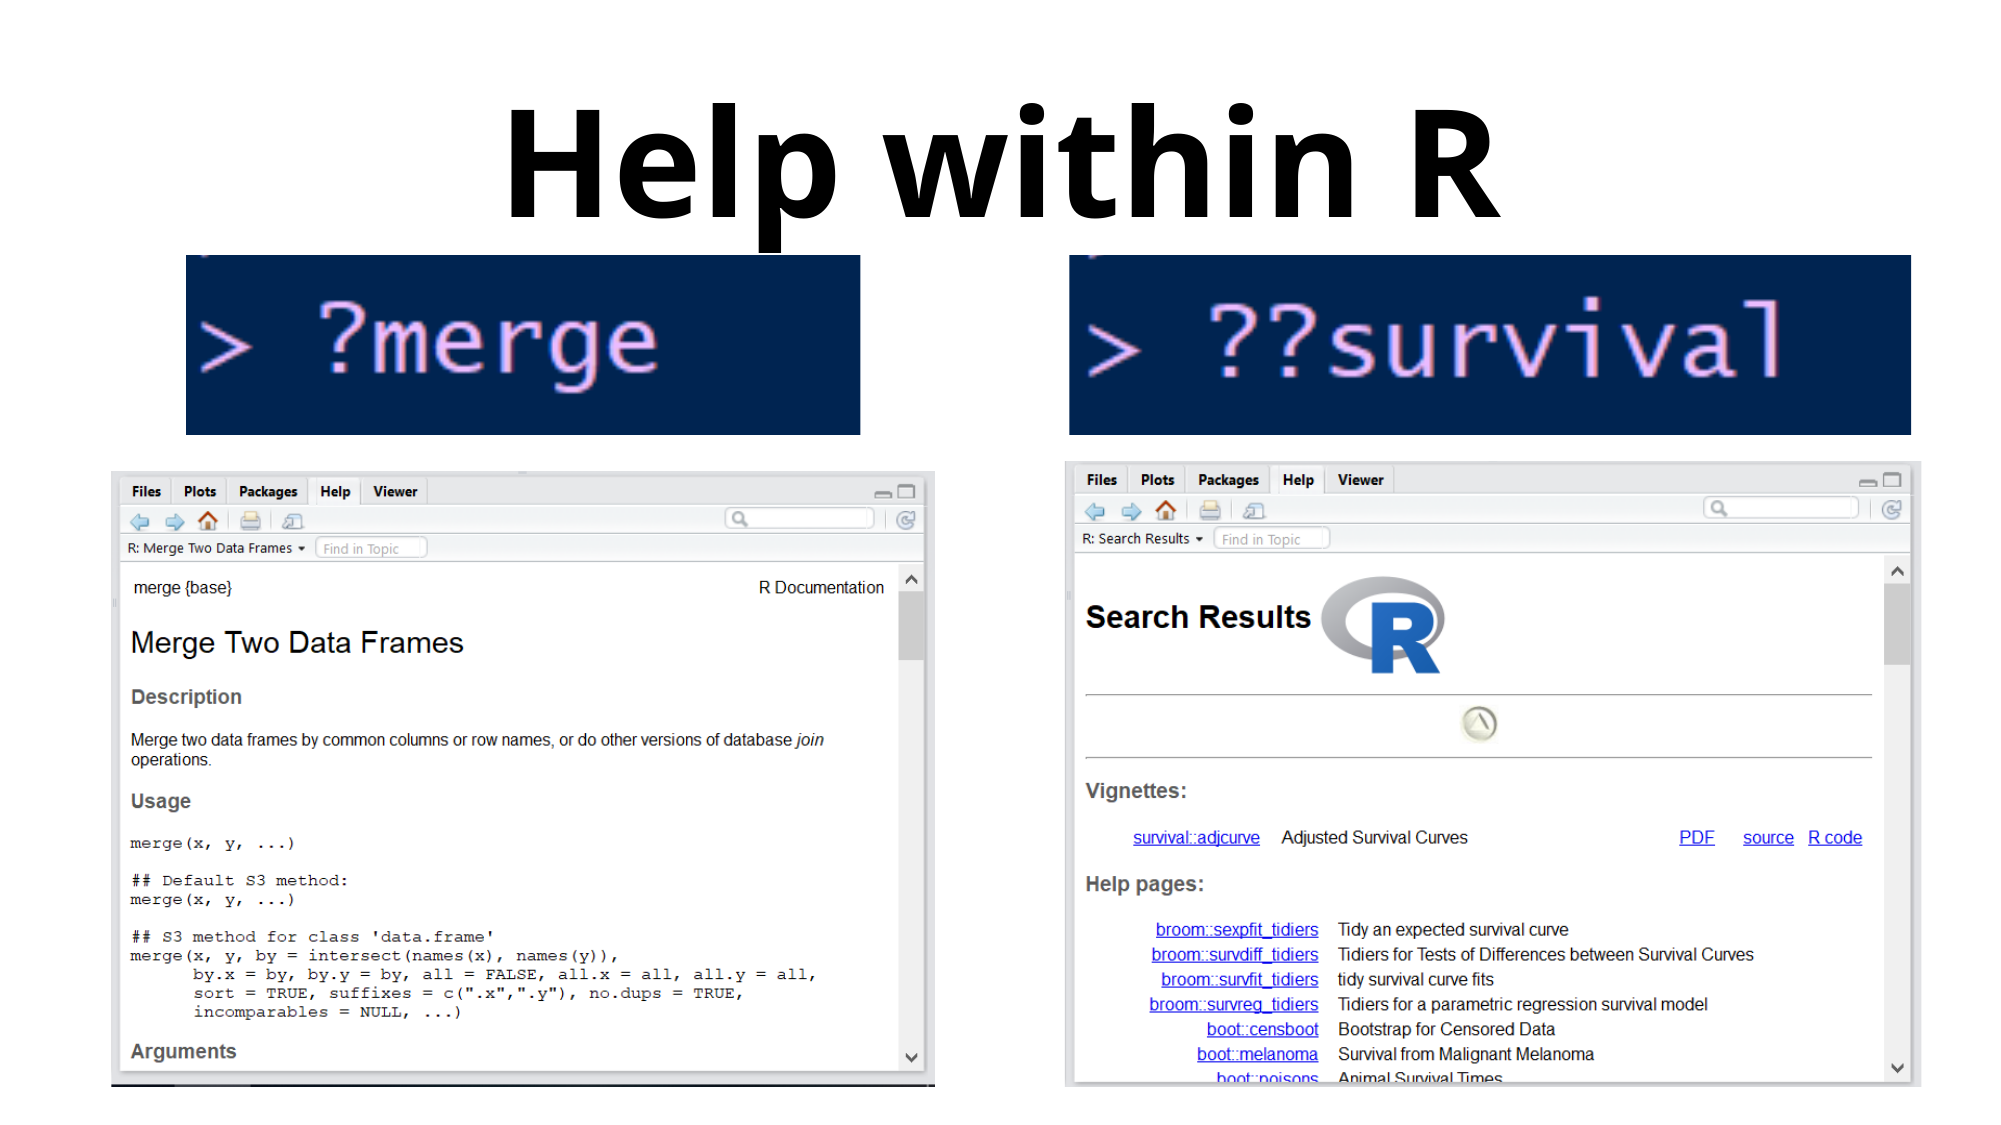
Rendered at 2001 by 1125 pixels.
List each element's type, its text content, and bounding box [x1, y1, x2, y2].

picture [111, 471, 935, 1087]
picture [1064, 461, 1922, 1087]
title Help within R [137, 59, 1863, 278]
picture [1069, 255, 1912, 435]
picture [186, 255, 861, 435]
